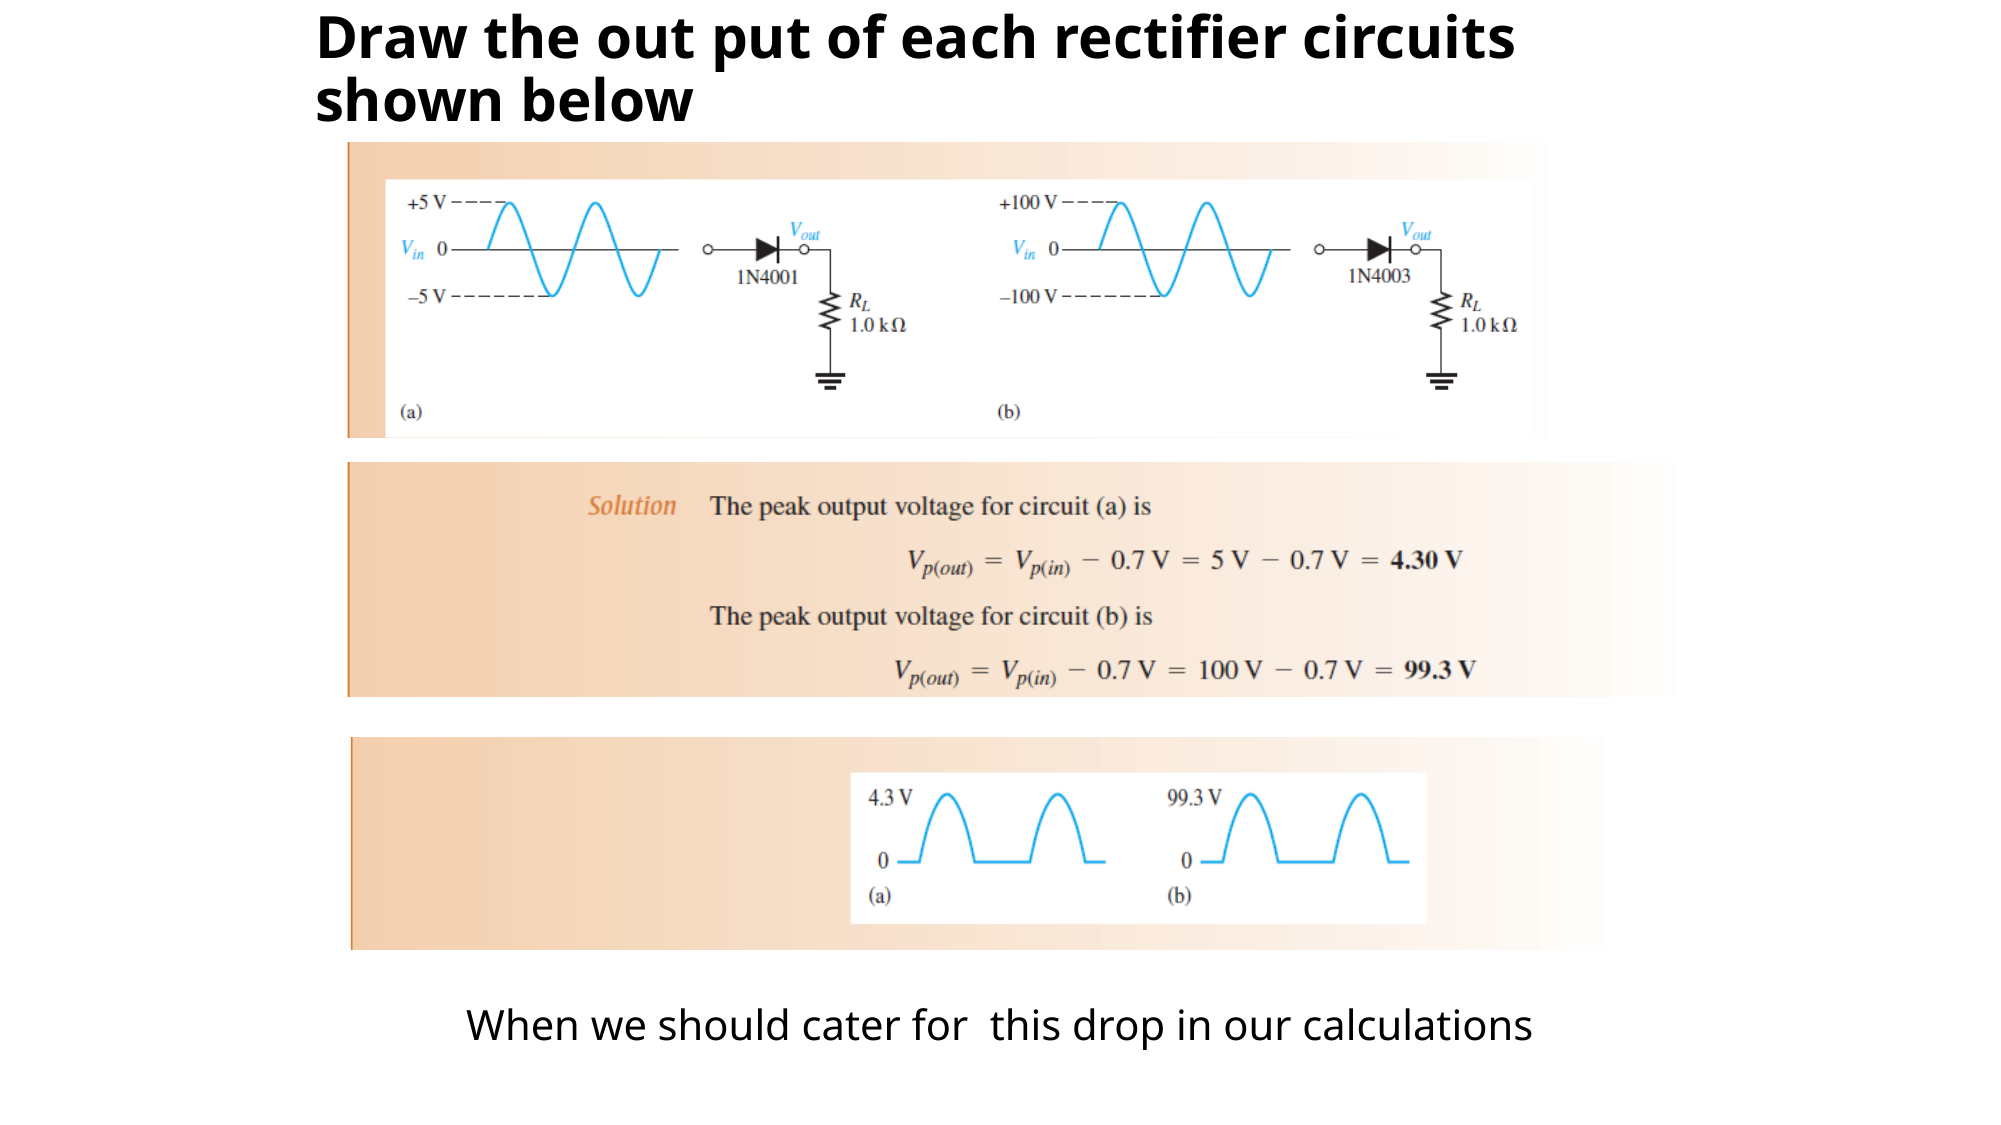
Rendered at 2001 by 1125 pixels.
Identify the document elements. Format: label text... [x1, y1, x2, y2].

picture [347, 462, 1688, 697]
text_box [249, 737, 1750, 1057]
title Draw the out put of each rectifier circuits shown below [300, 12, 1700, 130]
picture [347, 142, 1558, 438]
